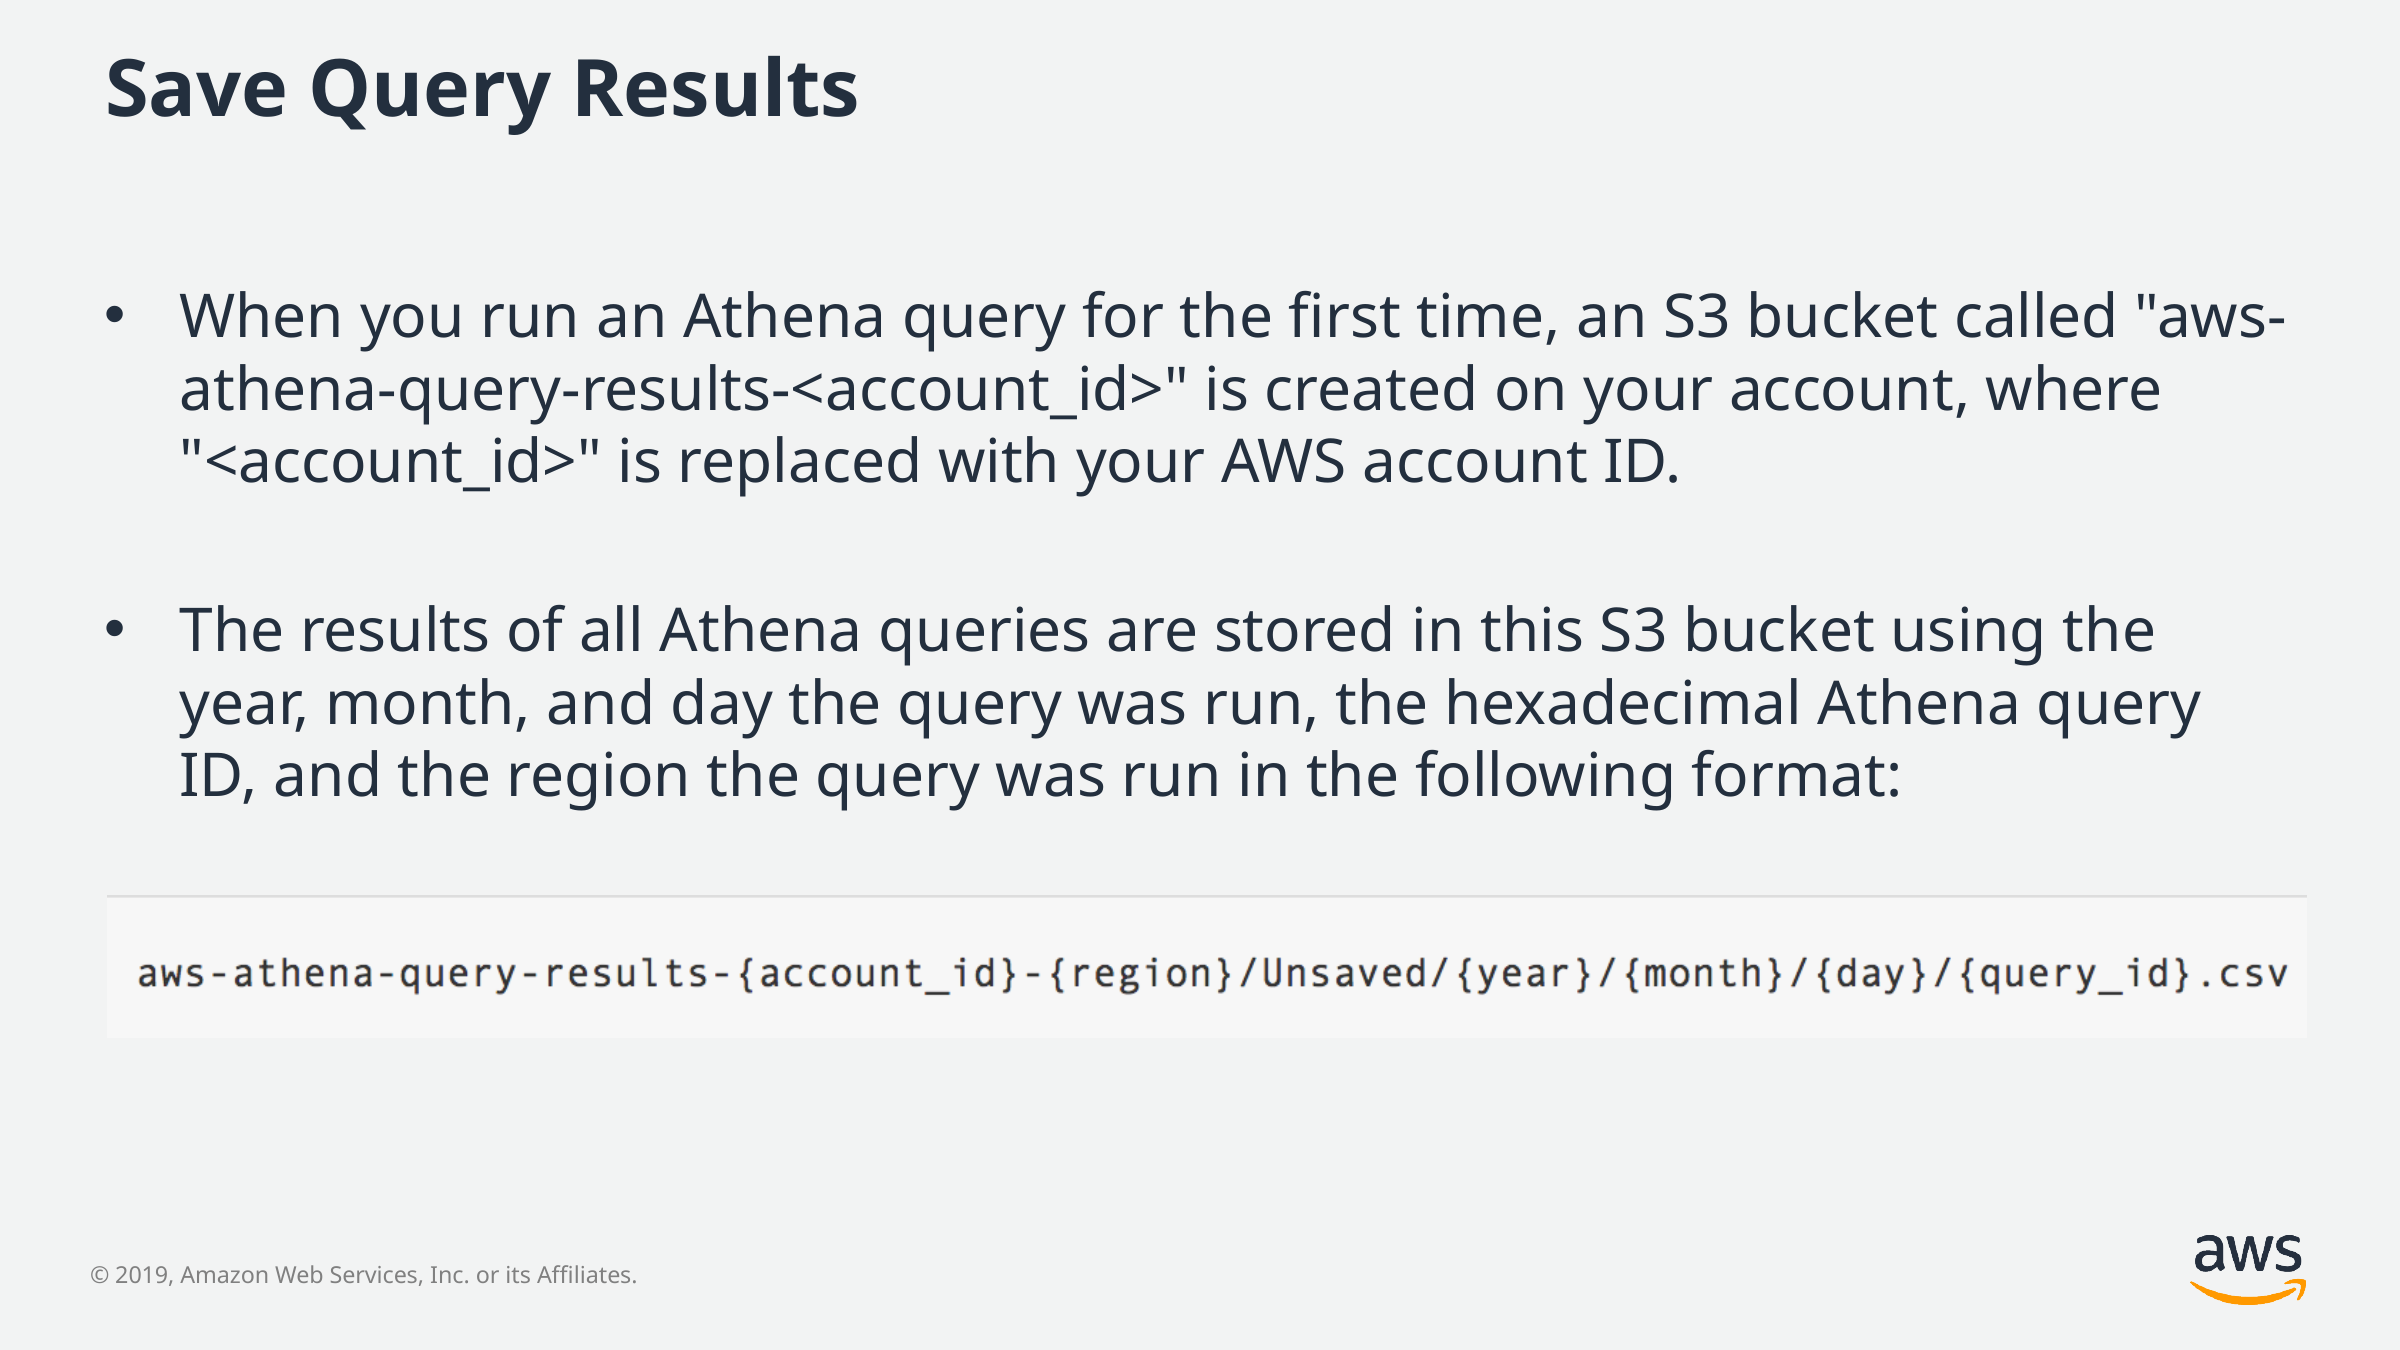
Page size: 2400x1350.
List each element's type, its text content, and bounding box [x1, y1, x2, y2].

picture [107, 895, 2307, 1038]
list When you run an Athena query for the first time, an S3 bucket called "aws-athena-query-results-<account_id>" is created on your account, where "<account_id>" is replaced with your AWS account ID. The results of all Athena queries are stored in this S3 bucket using the year, month, and day the query was run, the hexadecimal Athena query ID, and the region the query was run in the following format: [89, 270, 2307, 1203]
title Save Query Results [90, 30, 2307, 174]
picture [2190, 1235, 2306, 1305]
